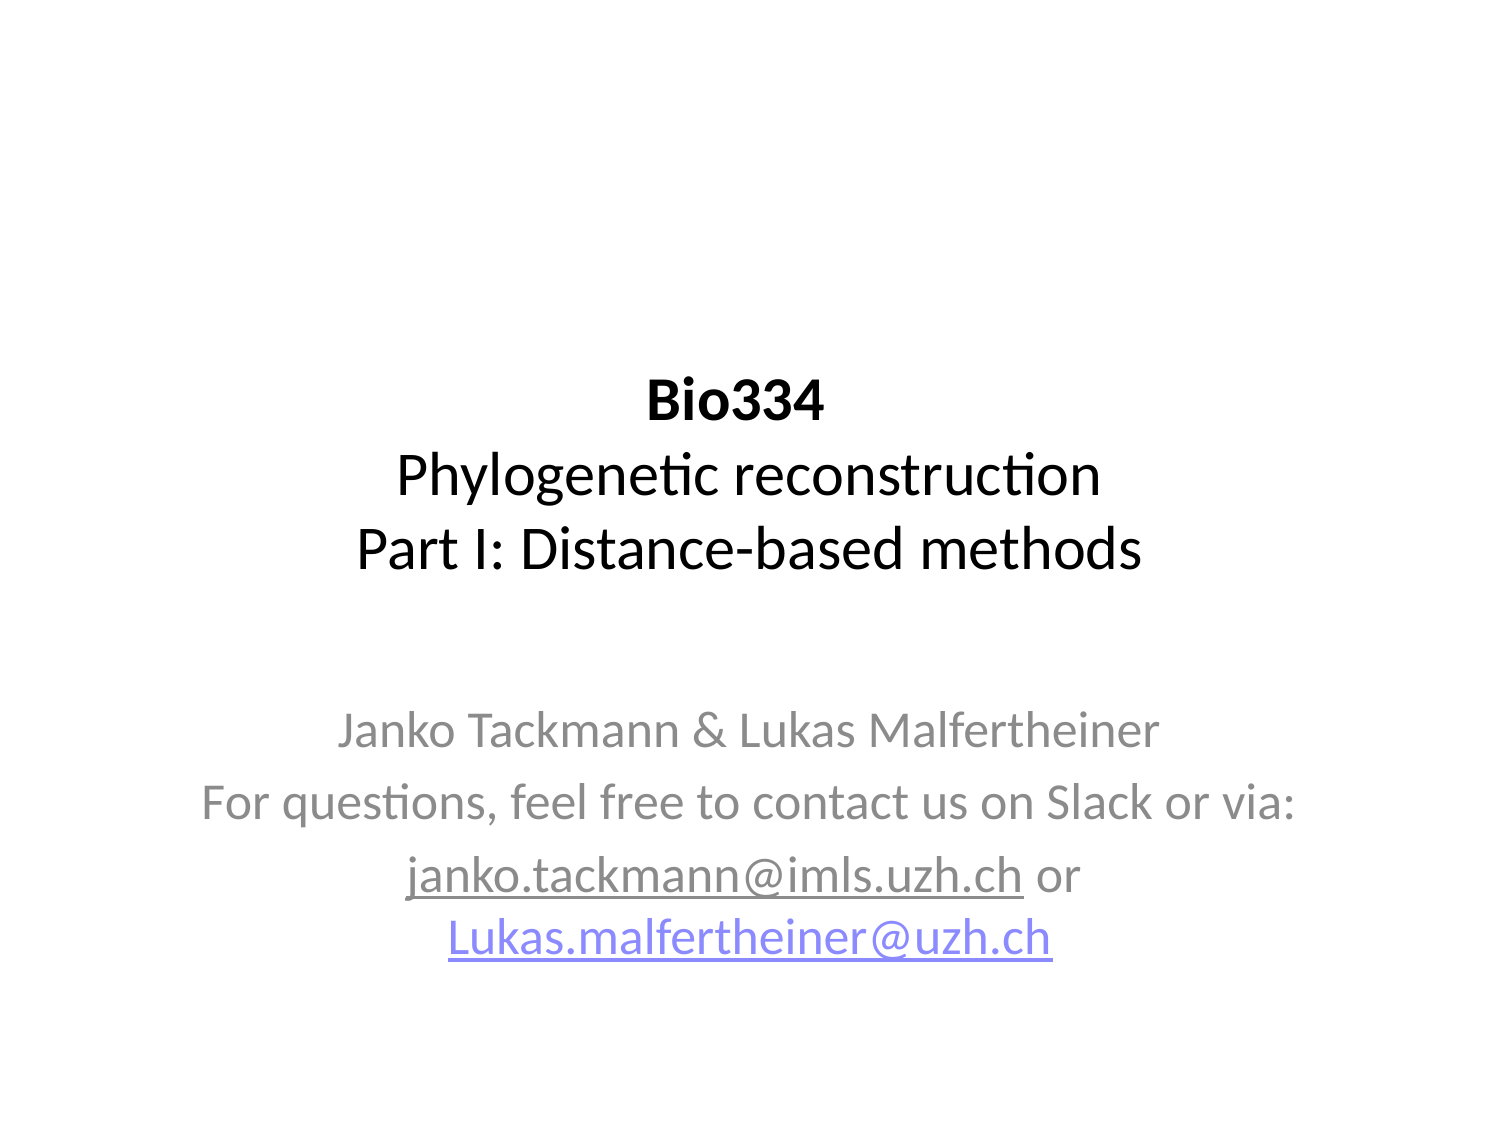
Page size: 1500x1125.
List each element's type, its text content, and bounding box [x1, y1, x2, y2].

title Bio334 Phylogenetic reconstruction Part I: Distance-based methods [112, 349, 1388, 591]
subtitle Janko Tackmann & Lukas Malfertheiner For questions, feel free to contact us on Slack or via: janko.tackmann@imls.uzh.ch or Lukas.malfertheiner@uzh.ch [168, 687, 1332, 975]
